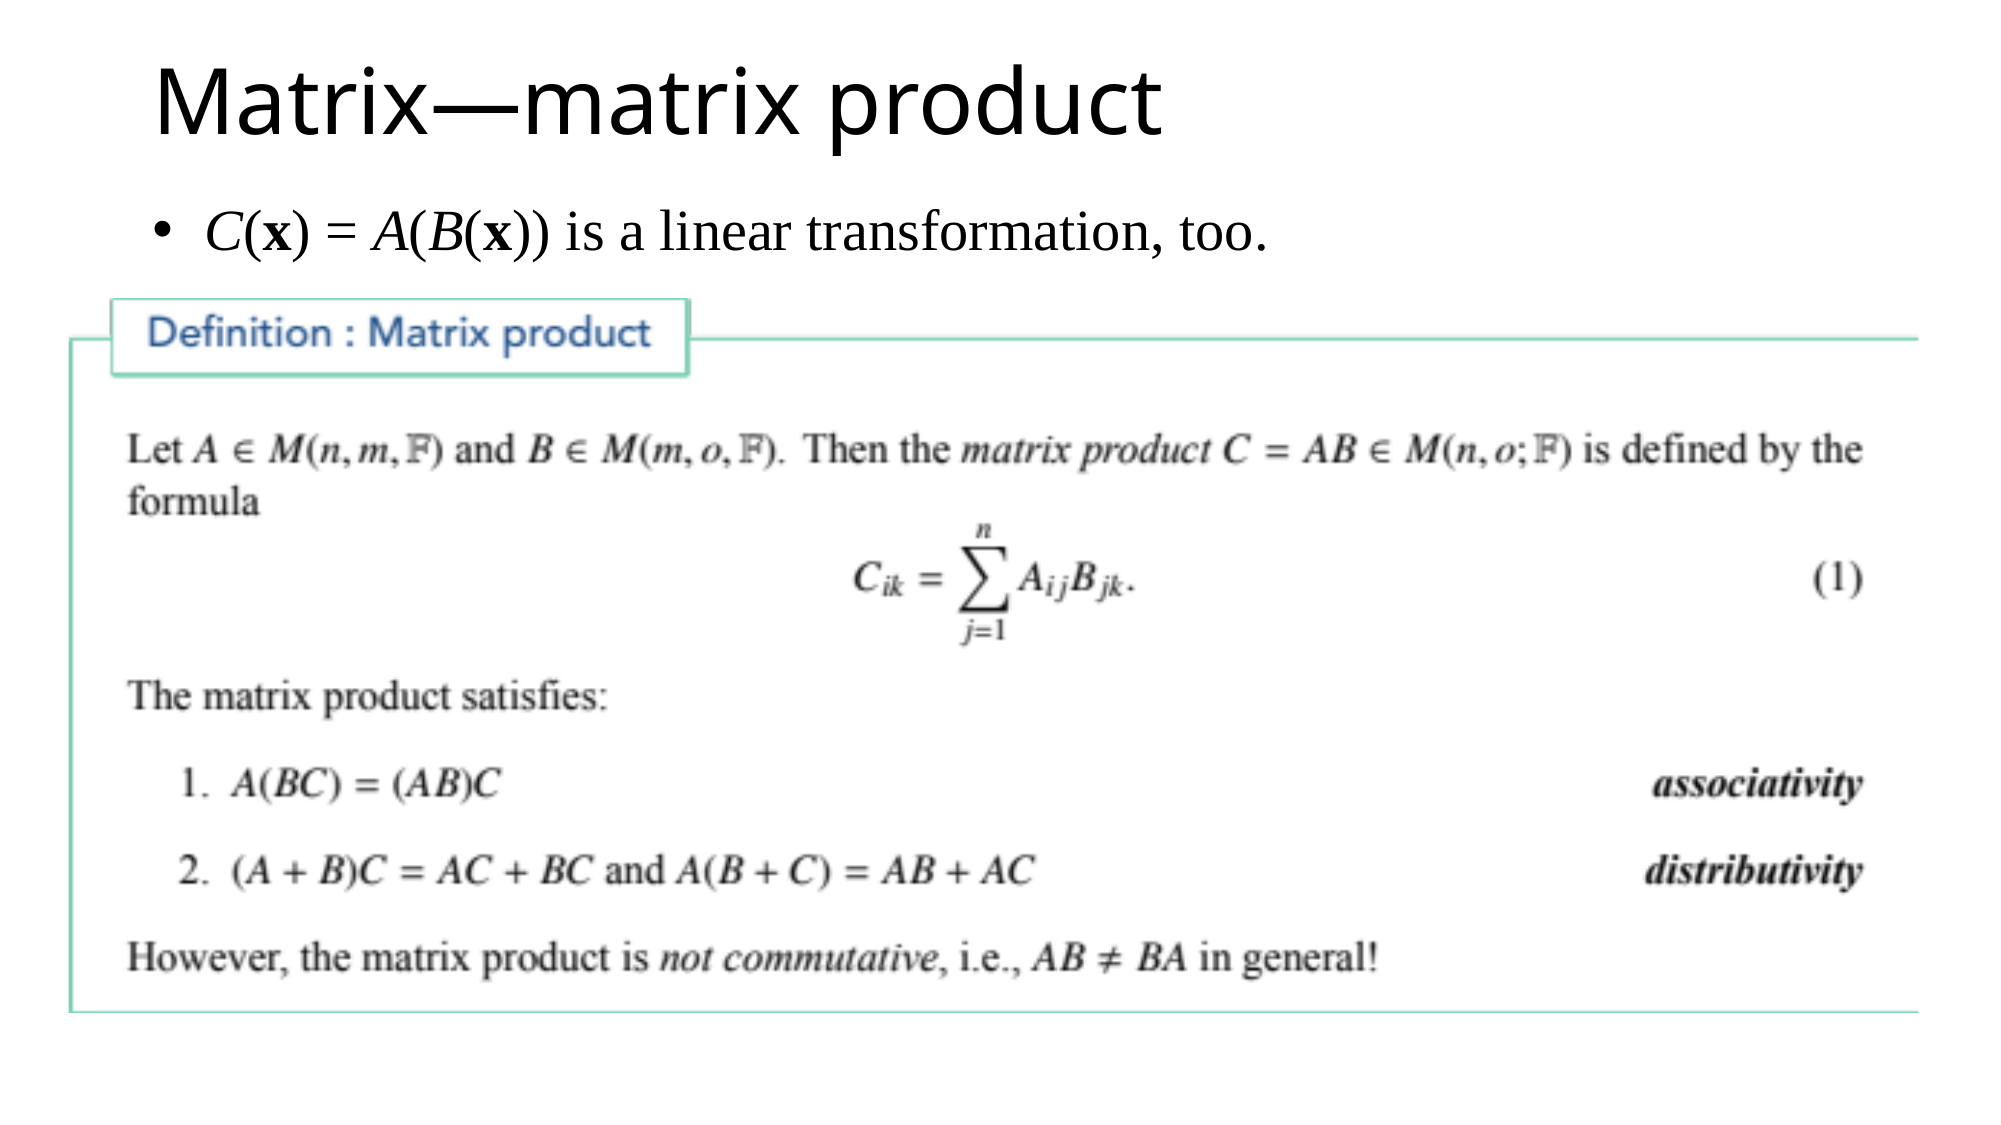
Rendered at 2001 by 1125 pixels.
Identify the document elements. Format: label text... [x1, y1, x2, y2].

list C(x) = A(B(x)) is a linear transformation, too. [137, 192, 1863, 298]
title Matrix—matrix product [137, 0, 1863, 192]
picture [68, 298, 1919, 1013]
